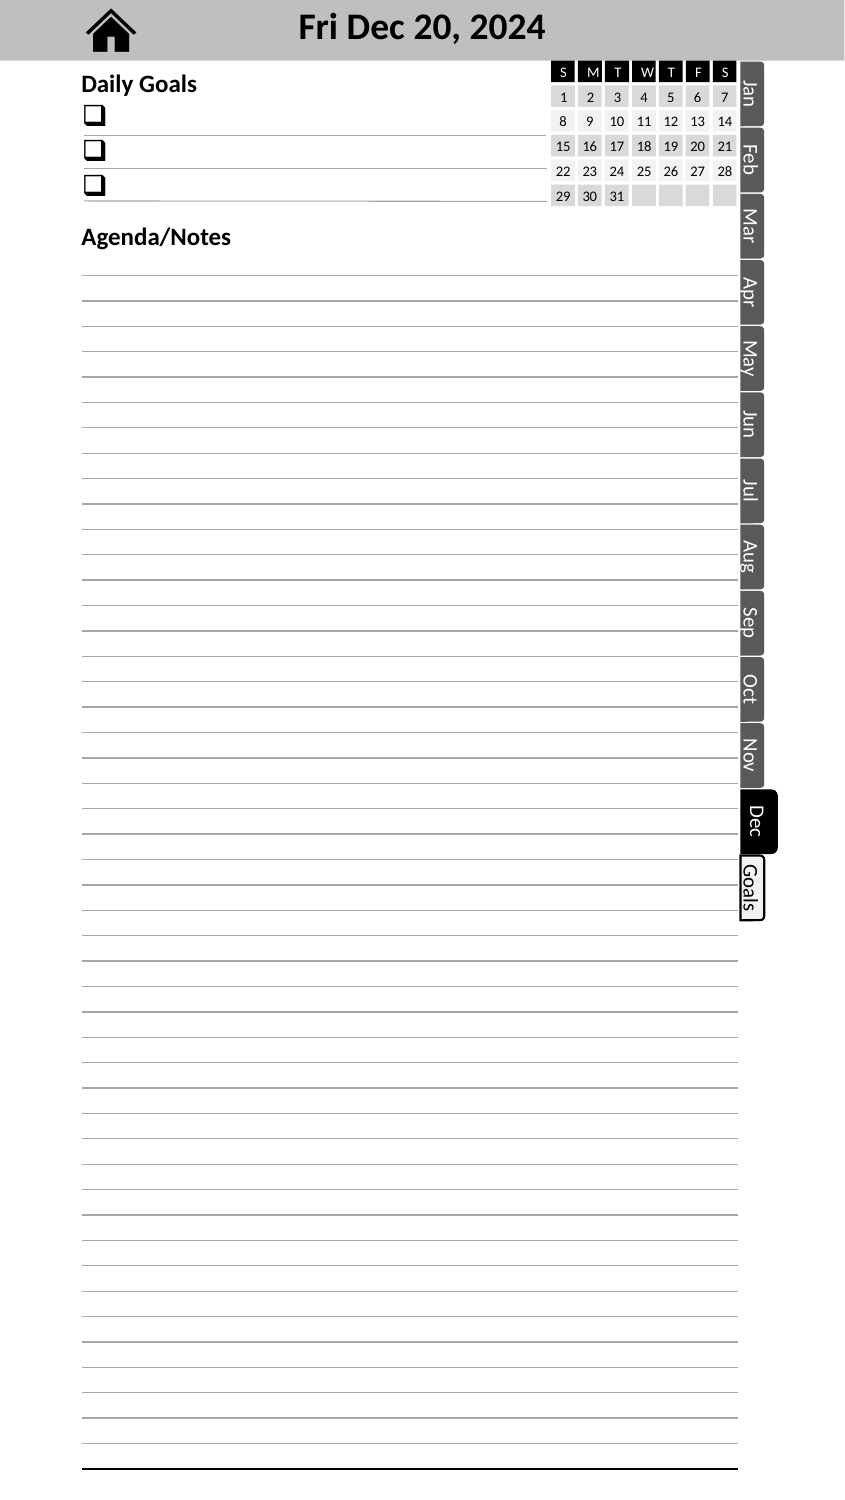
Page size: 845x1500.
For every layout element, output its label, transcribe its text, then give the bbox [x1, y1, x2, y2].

picture [82, 1, 140, 59]
list Fri Dec 20, 2024 [190, 0, 655, 61]
